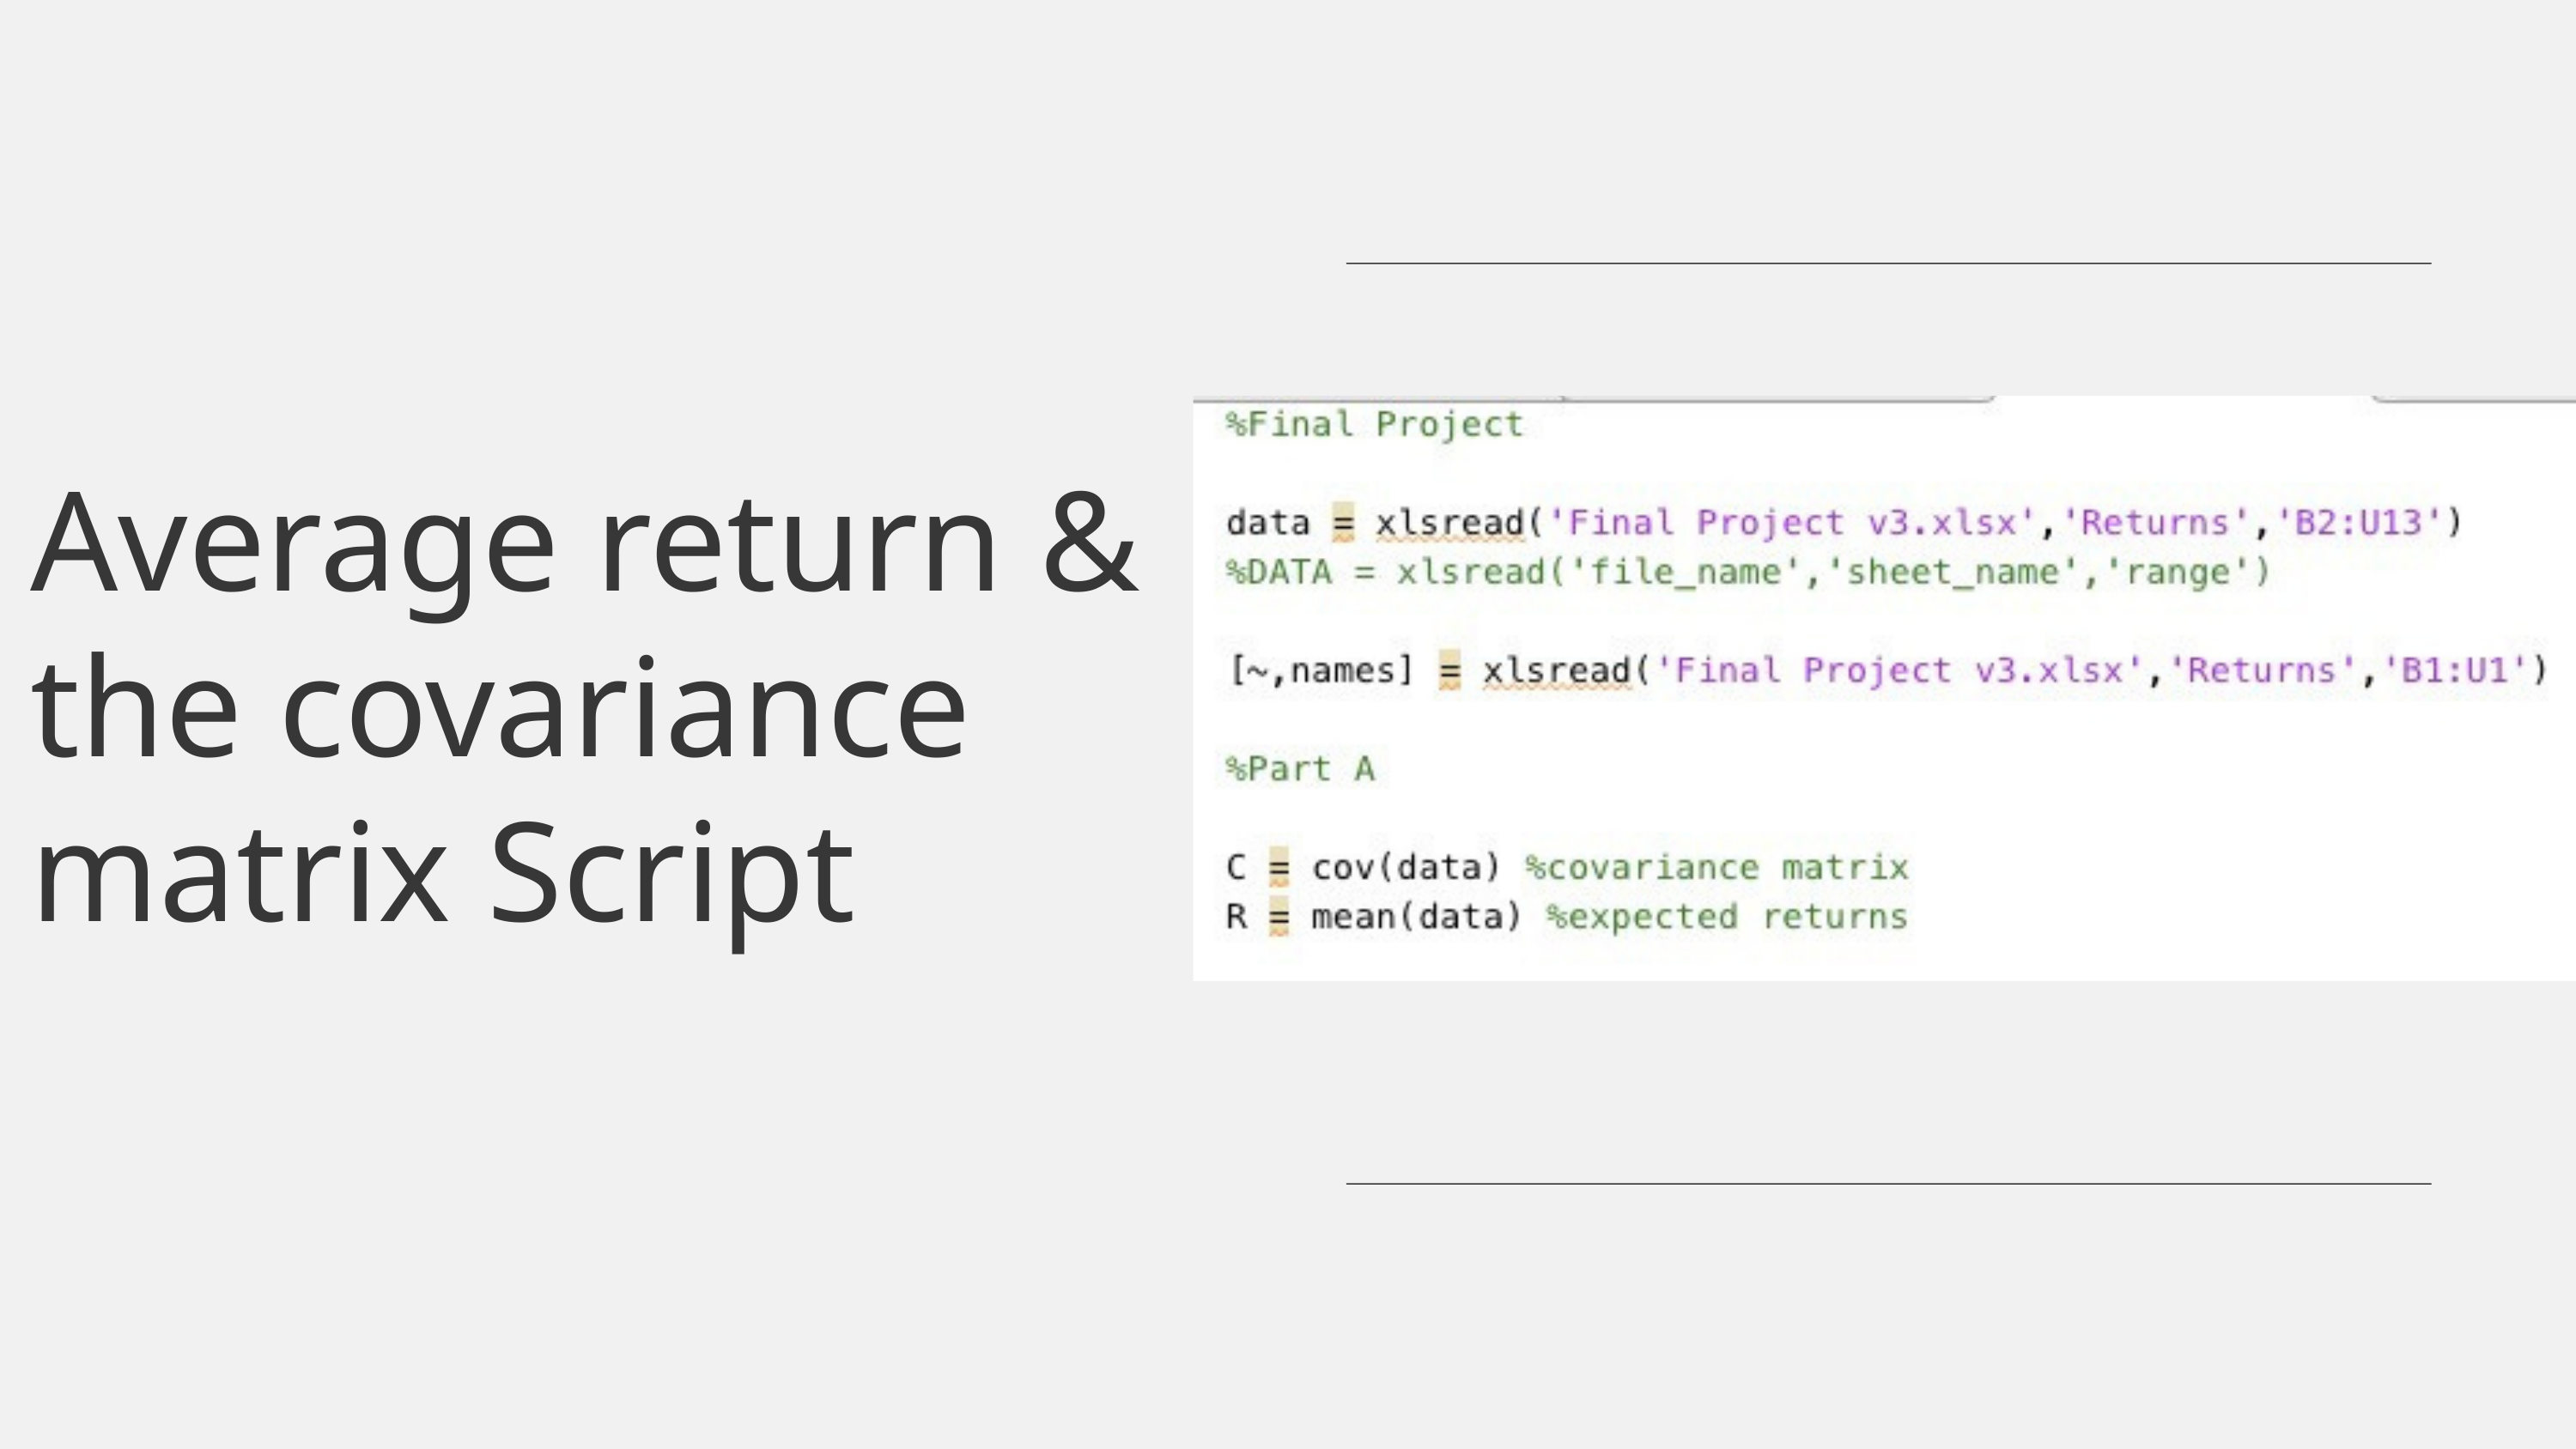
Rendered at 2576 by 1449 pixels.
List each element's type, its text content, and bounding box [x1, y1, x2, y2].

picture [1193, 396, 2576, 981]
text_box Average return & the covariance matrix Script [30, 453, 1189, 949]
